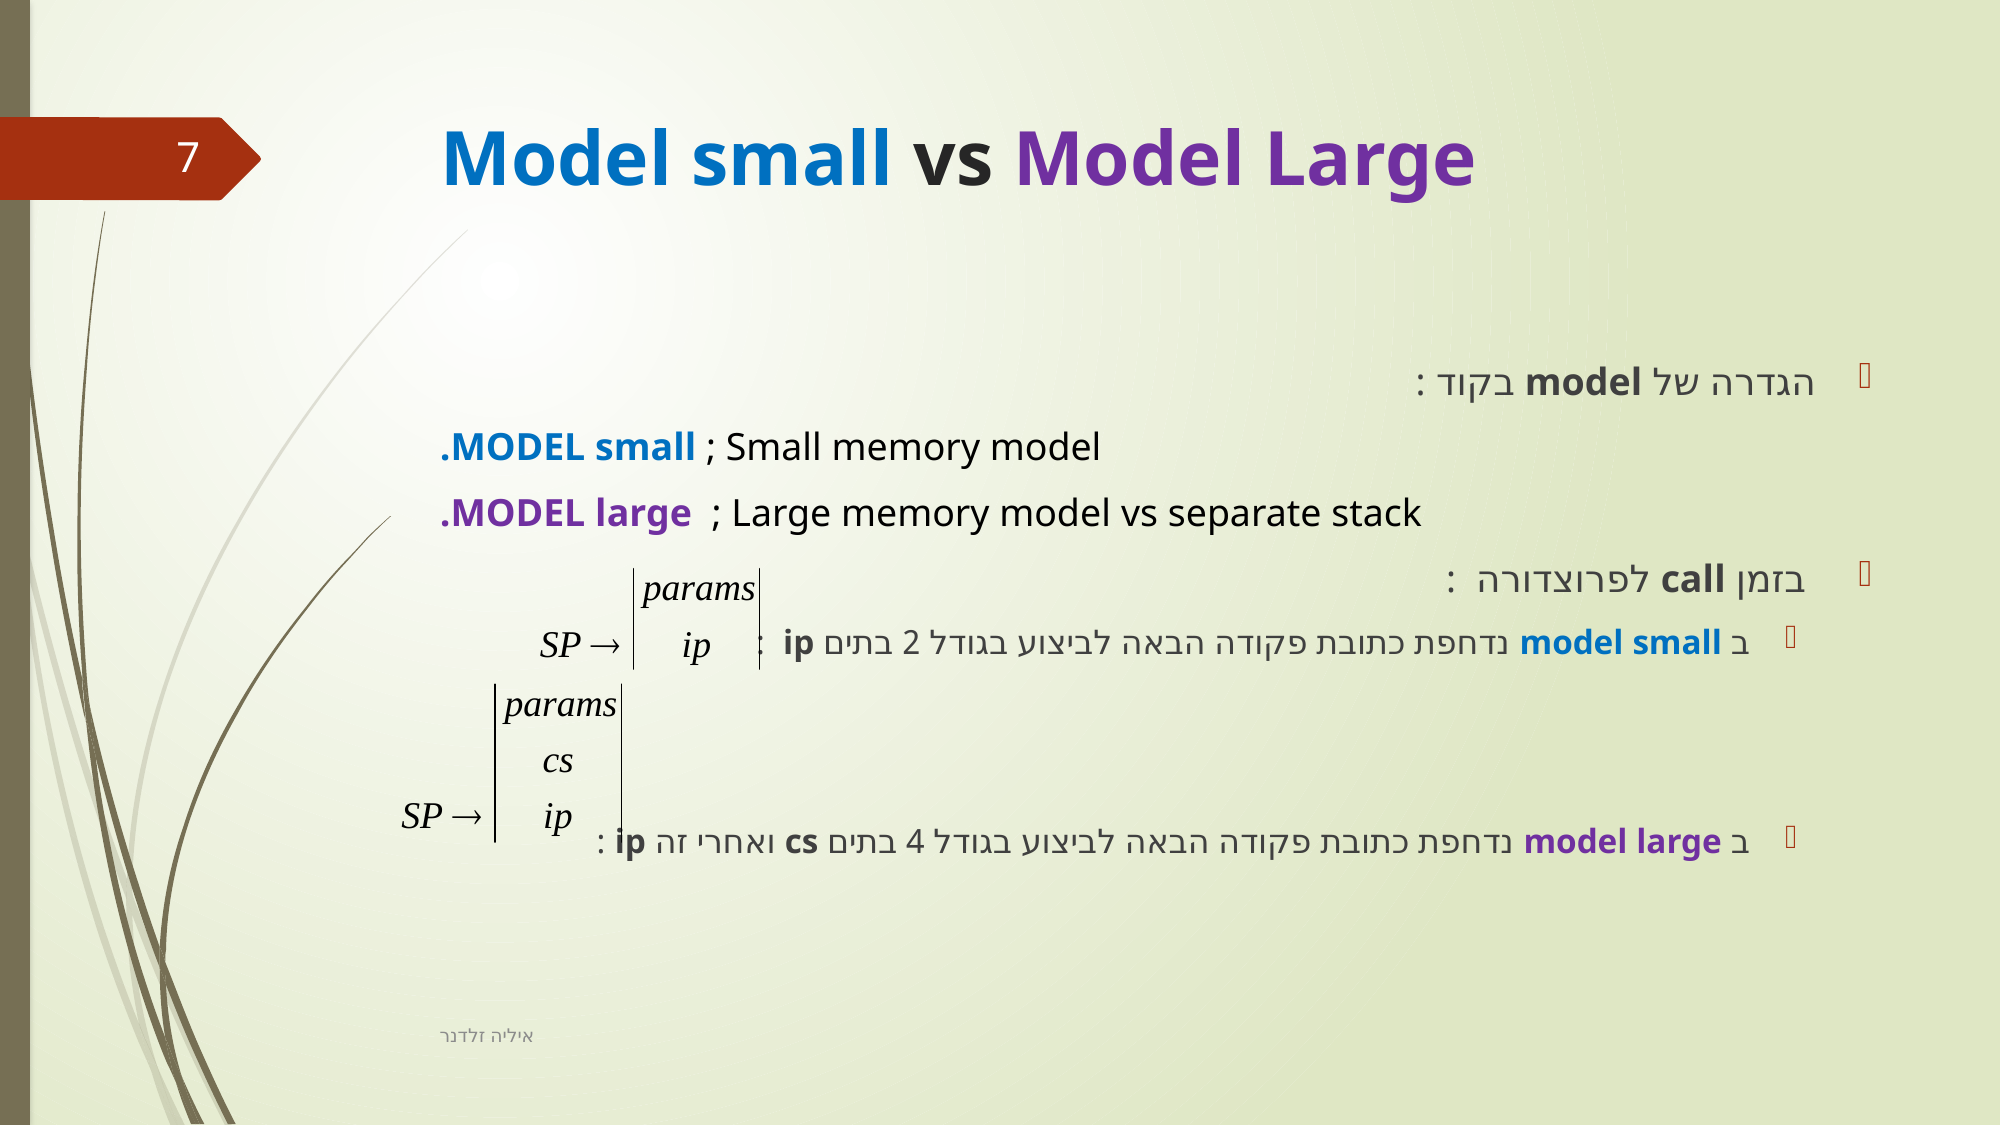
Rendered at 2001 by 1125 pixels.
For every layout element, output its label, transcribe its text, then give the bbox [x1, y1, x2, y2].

slide_number 7 [87, 129, 216, 190]
list הגדרה של model בקוד : .MODEL small ; Small memory model .MODEL large ; Large memory model vs separate stack בזמן call לפרוצדורה : ב model small נדחפת כתובת פקודה הבאה לביצוע בגודל 2 בתים ip : ב model large נדחפת כתובת פקודה הבאה לביצוע בגודל 4 בתים cs ואחרי זה ip : [424, 350, 1888, 970]
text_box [533, 562, 769, 676]
title Model small vs Model Large [425, 102, 1888, 313]
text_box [394, 675, 631, 852]
footer איליה זלדנר [424, 1006, 1675, 1067]
